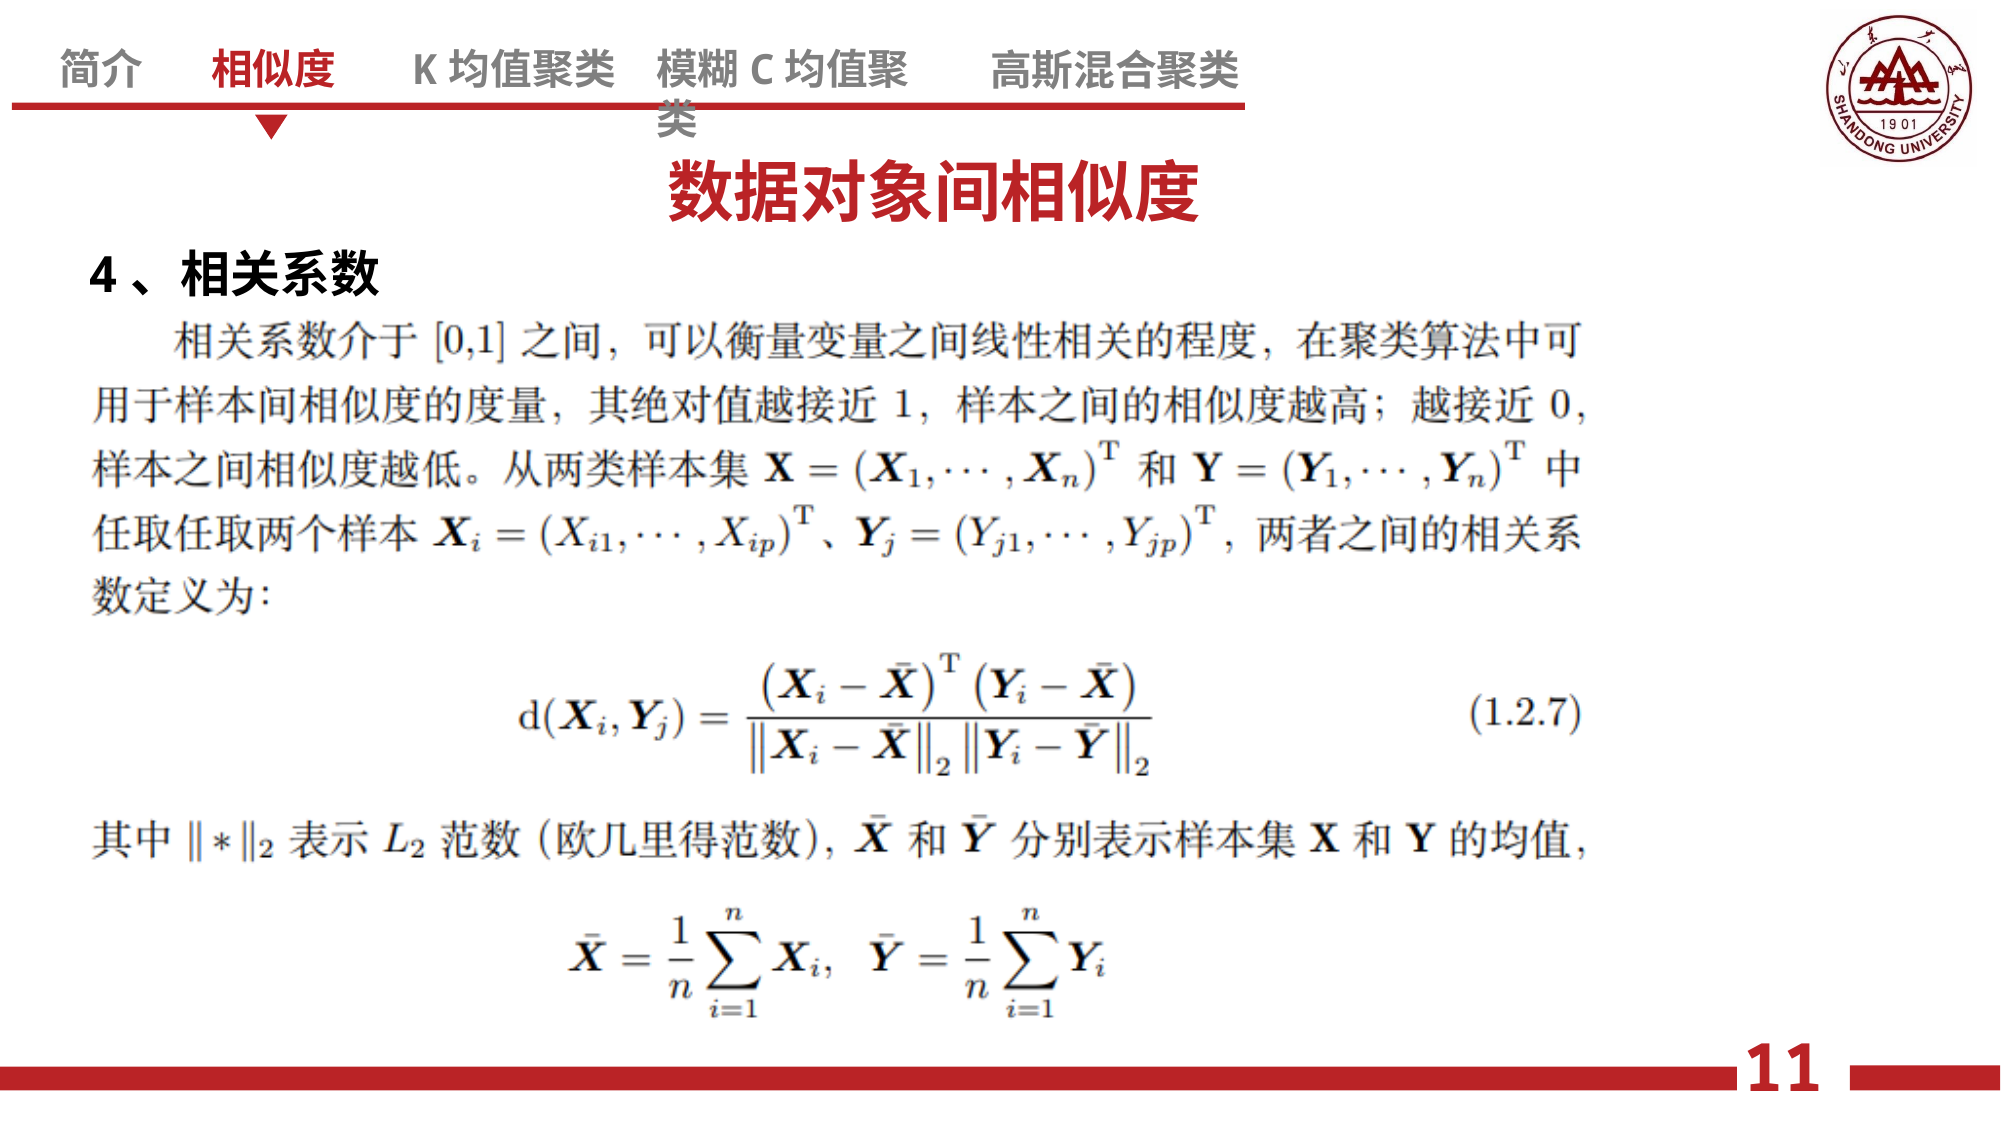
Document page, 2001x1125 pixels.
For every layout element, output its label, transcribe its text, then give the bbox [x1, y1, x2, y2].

picture [73, 310, 1648, 1052]
picture [1820, 9, 1977, 167]
text_box 数据对象间相似度 [652, 142, 1217, 238]
text_box 4、相关系数 [73, 235, 598, 309]
